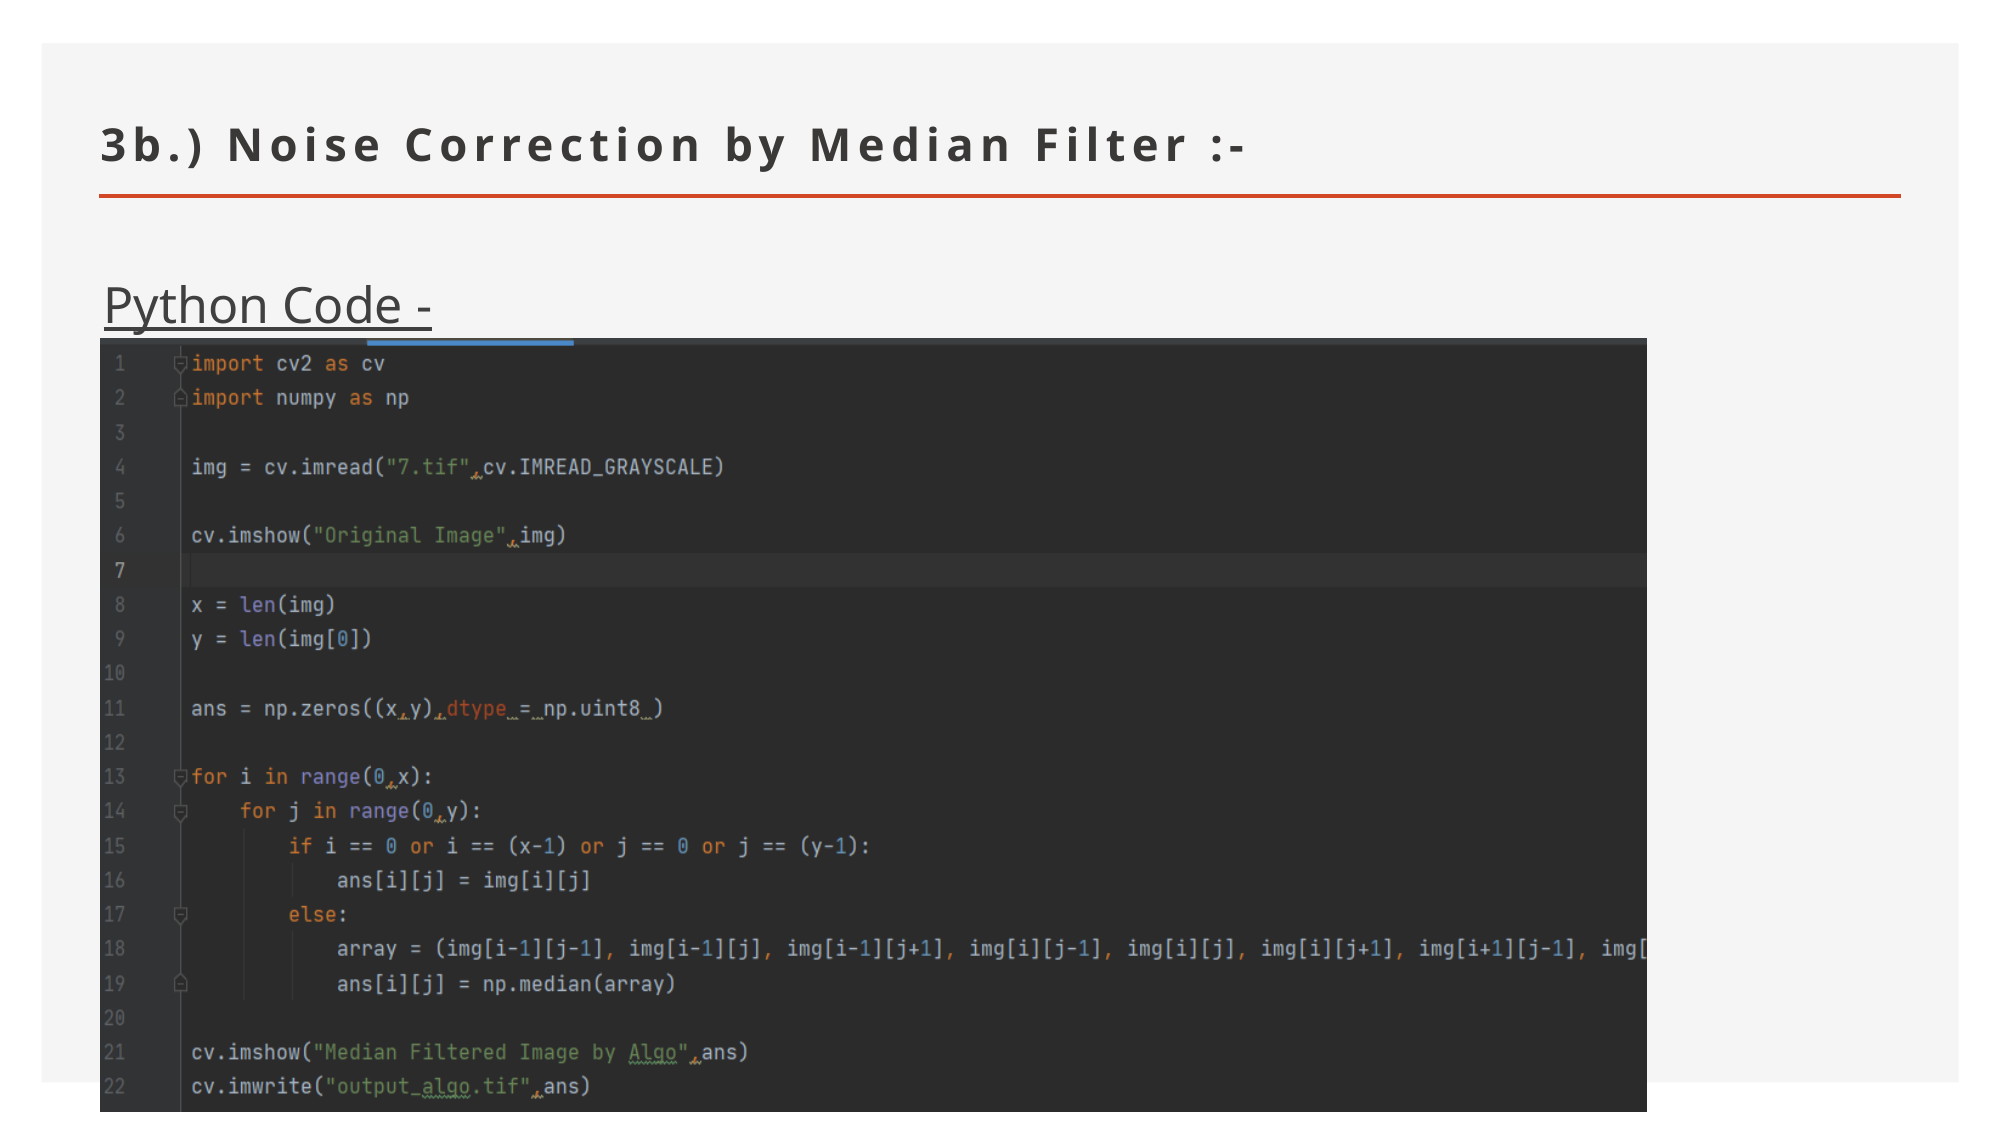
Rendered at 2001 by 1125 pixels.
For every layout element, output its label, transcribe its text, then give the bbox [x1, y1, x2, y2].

title 3b.) Noise Correction by Median Filter :- [85, 73, 1281, 179]
picture [100, 338, 1647, 1112]
list Python Code - [88, 235, 813, 888]
